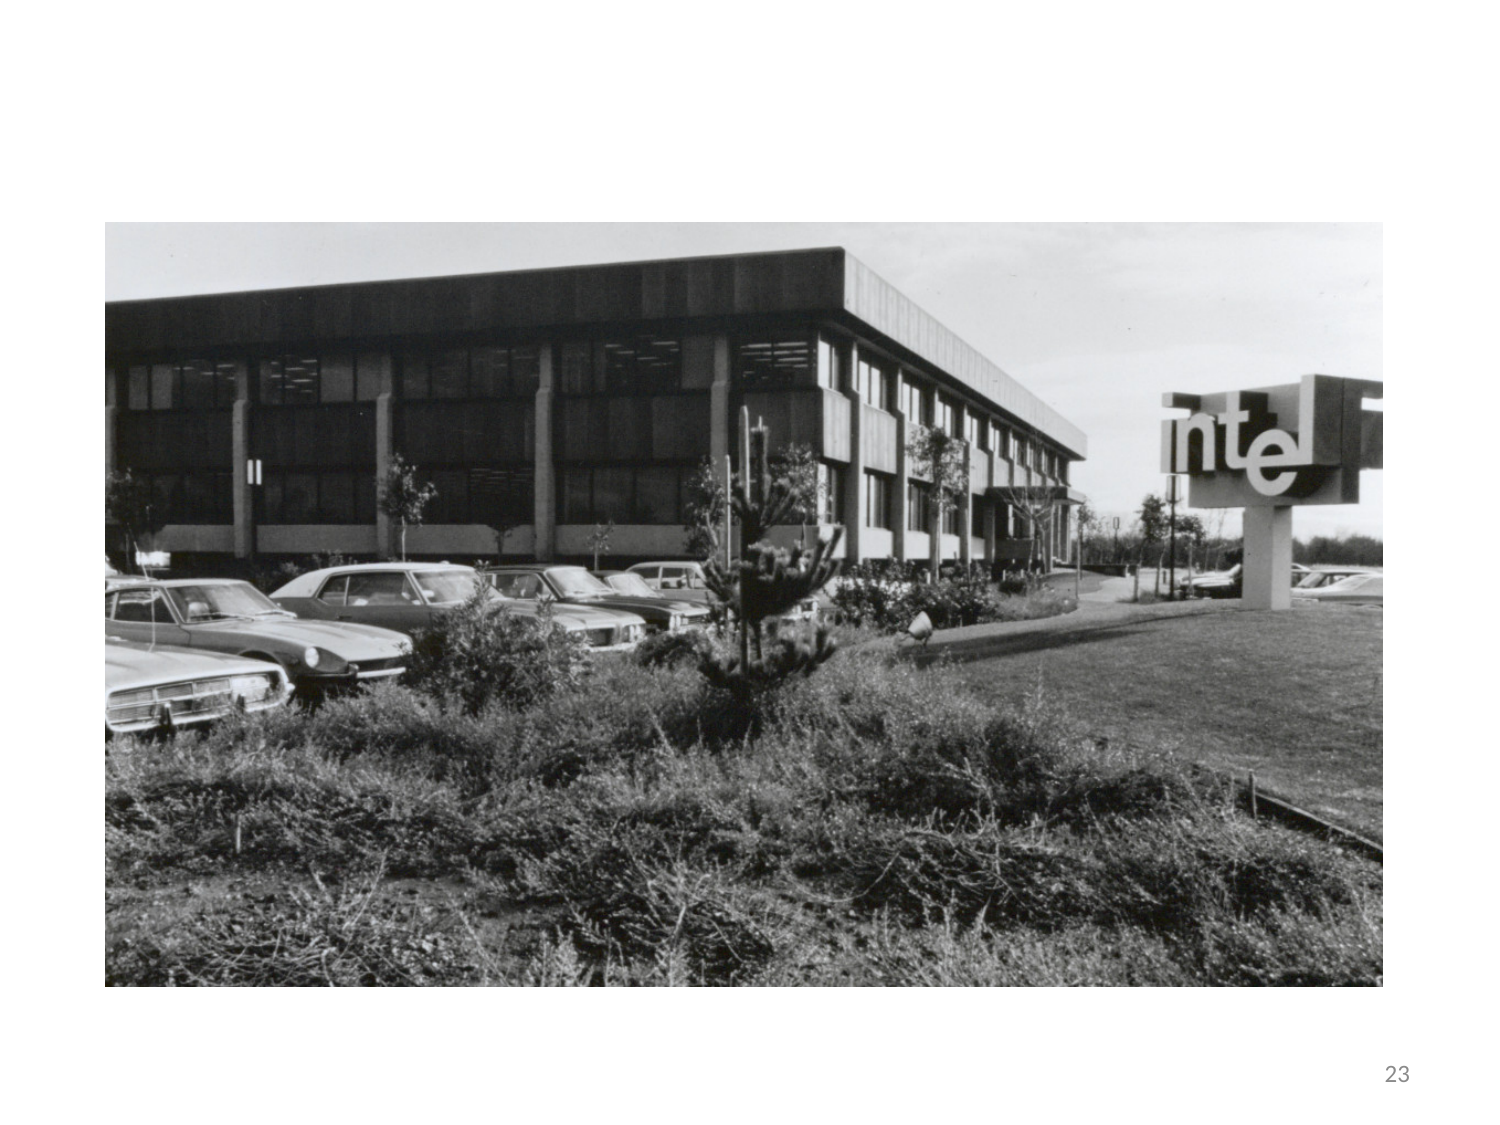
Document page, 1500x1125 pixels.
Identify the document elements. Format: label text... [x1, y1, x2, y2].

subtitle [70, 246, 1442, 1079]
picture [105, 222, 1383, 987]
slide_number 23 [1074, 1042, 1425, 1103]
